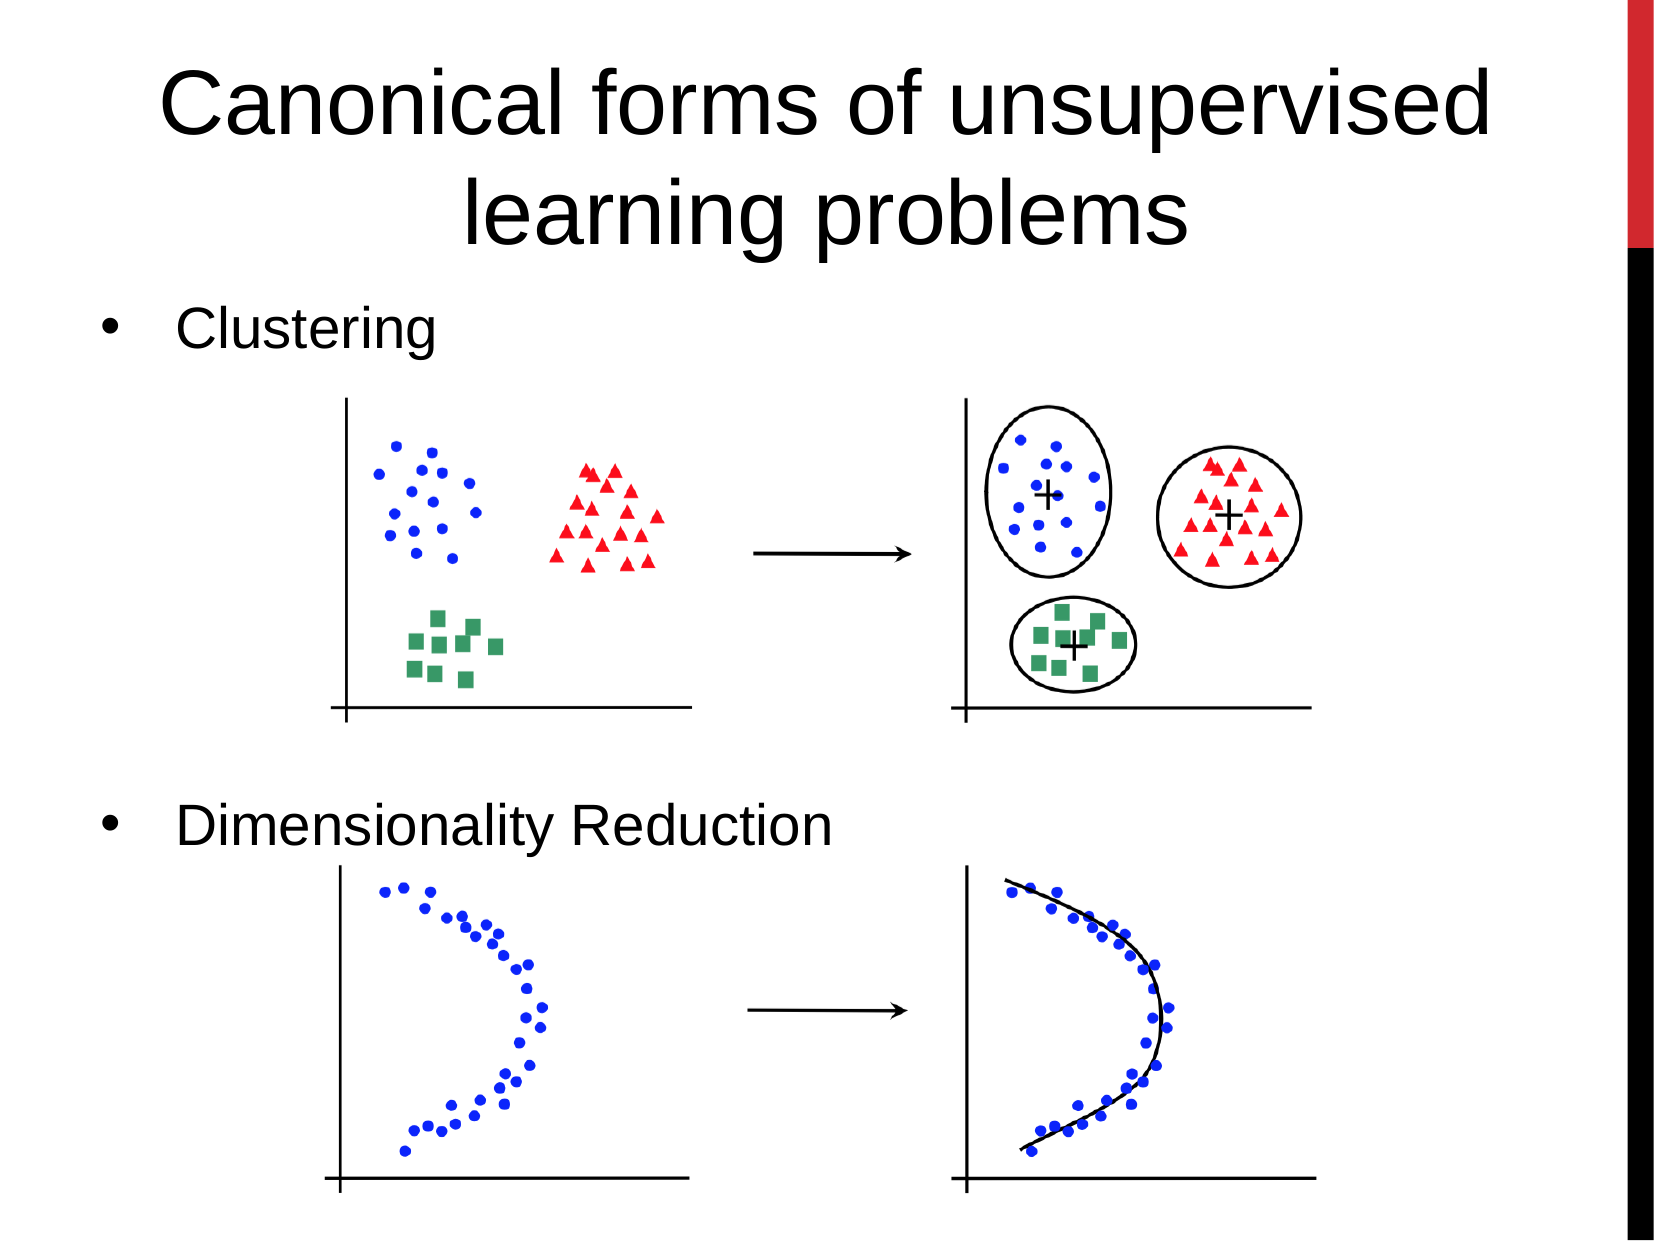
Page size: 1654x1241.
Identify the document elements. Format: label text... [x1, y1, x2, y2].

picture [307, 860, 1340, 1205]
text_box Canonical forms of unsupervised learning problems [82, 49, 1571, 257]
picture [314, 385, 1336, 738]
text_box Clustering Dimensionality Reduction [82, 290, 1571, 1010]
